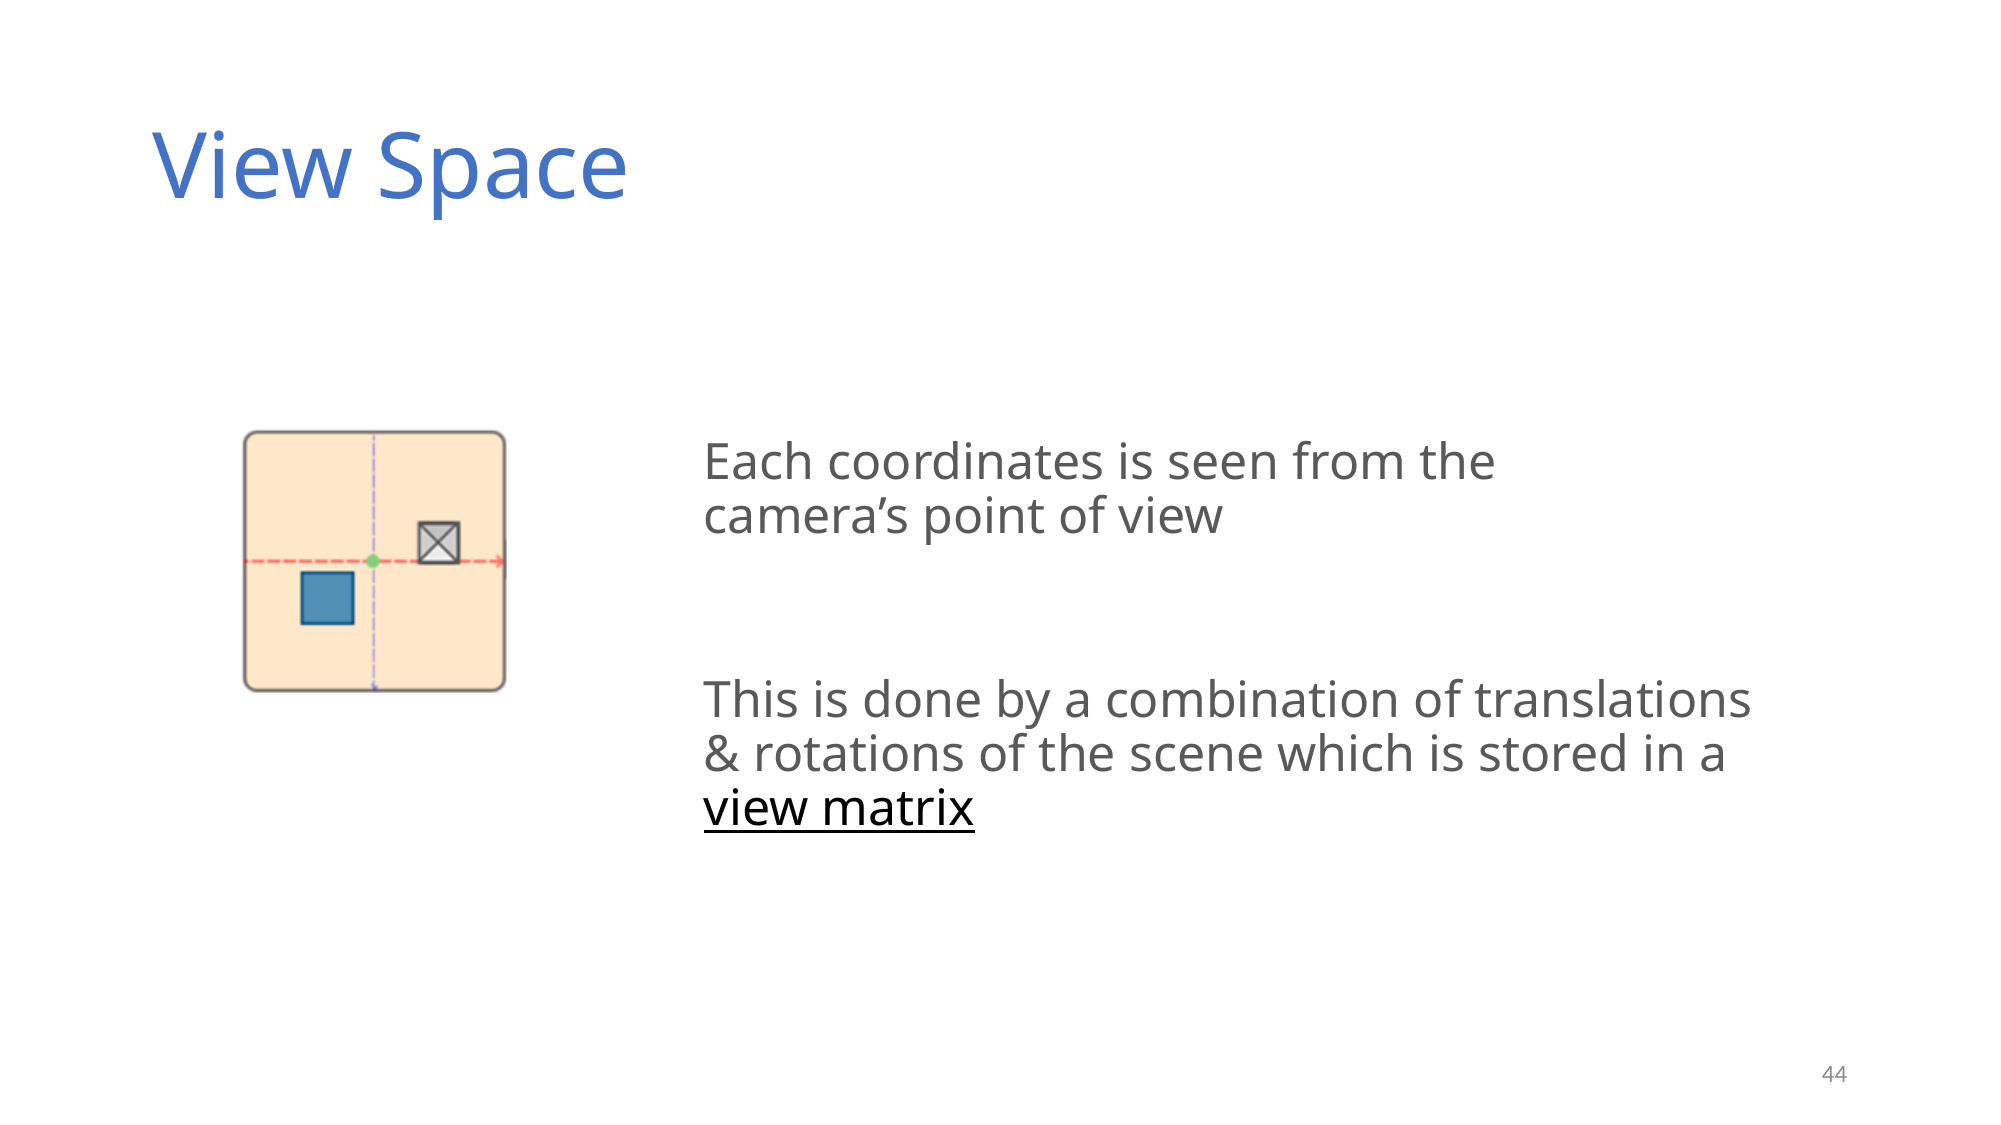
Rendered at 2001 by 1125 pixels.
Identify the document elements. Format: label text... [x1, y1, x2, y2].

slide_number 44 [1412, 1042, 1863, 1103]
picture [240, 428, 510, 696]
title View Space [137, 59, 1863, 278]
text_box This is done by a combination of translations & rotations of the scene which is stored in a view matrix [688, 667, 1800, 804]
text_box Each coordinates is seen from the camera’s point of view [688, 428, 1666, 566]
